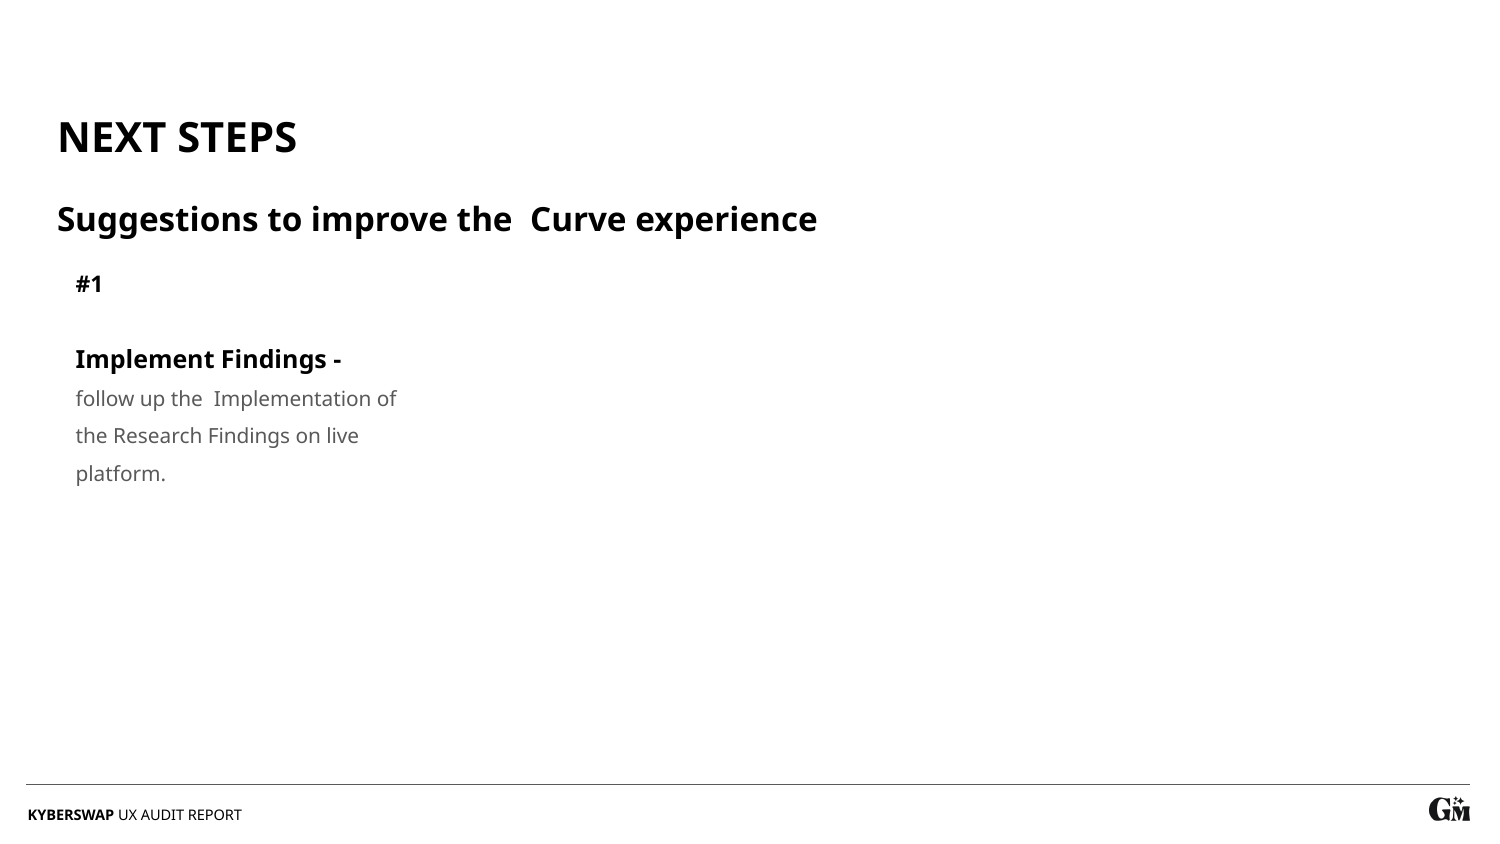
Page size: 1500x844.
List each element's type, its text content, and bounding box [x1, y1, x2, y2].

text_box Suggestions to improve the Curve experience [41, 183, 1093, 254]
text_box #1 Implement Findings - follow up the Implementation of the Research Findings on live platform. [60, 250, 416, 501]
text_box NEXT STEPS [41, 96, 649, 176]
picture [1429, 796, 1470, 821]
